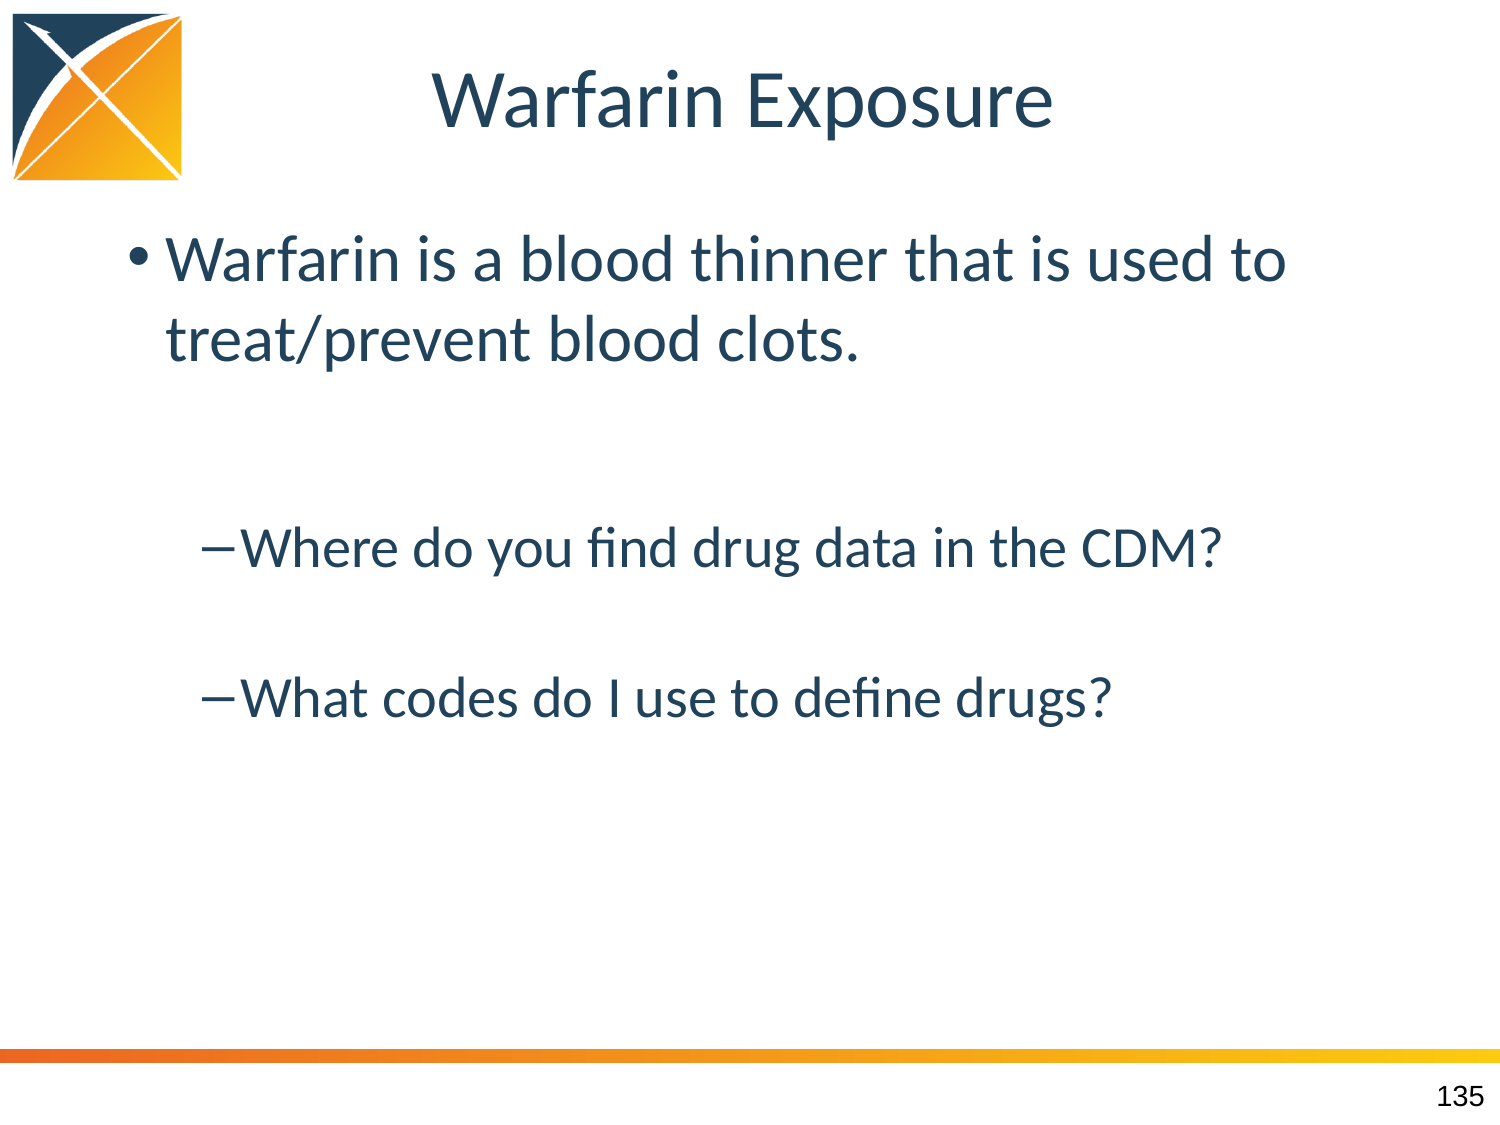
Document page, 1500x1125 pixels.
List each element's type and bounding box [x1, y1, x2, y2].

picture [0, 0, 206, 200]
slide_number [1149, 1065, 1500, 1125]
title [187, 24, 1300, 163]
list [75, 200, 1425, 1005]
